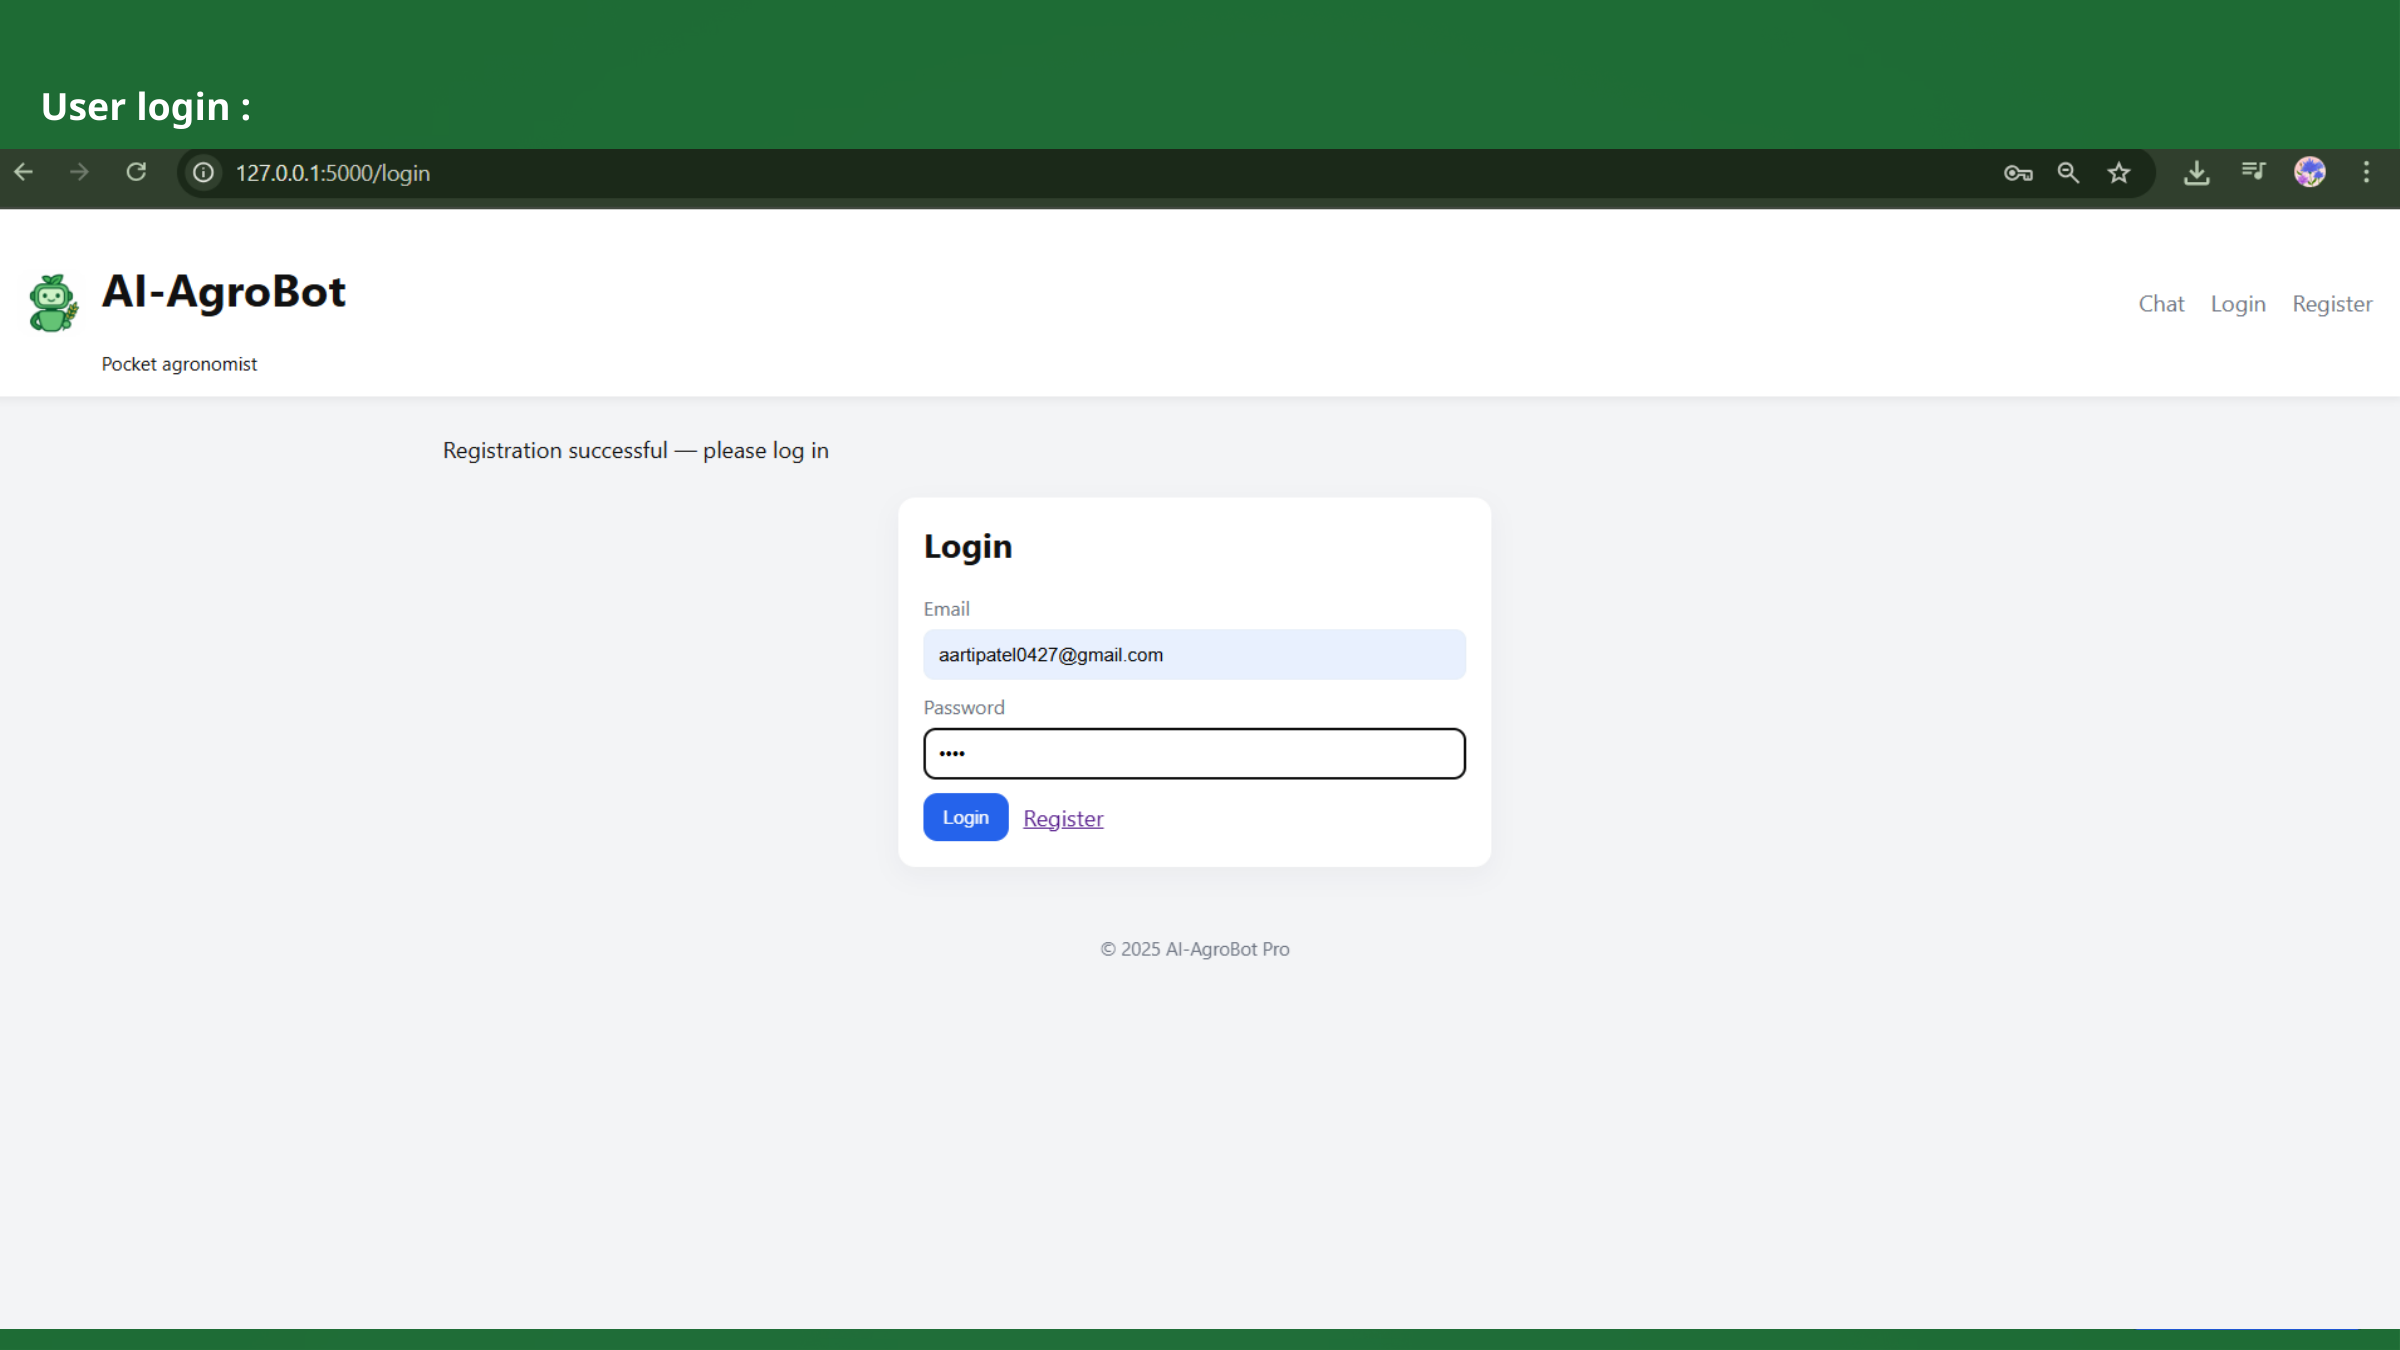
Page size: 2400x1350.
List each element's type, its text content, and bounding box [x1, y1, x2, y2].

picture [0, 149, 2400, 1339]
text_box User login : [25, 0, 1226, 136]
